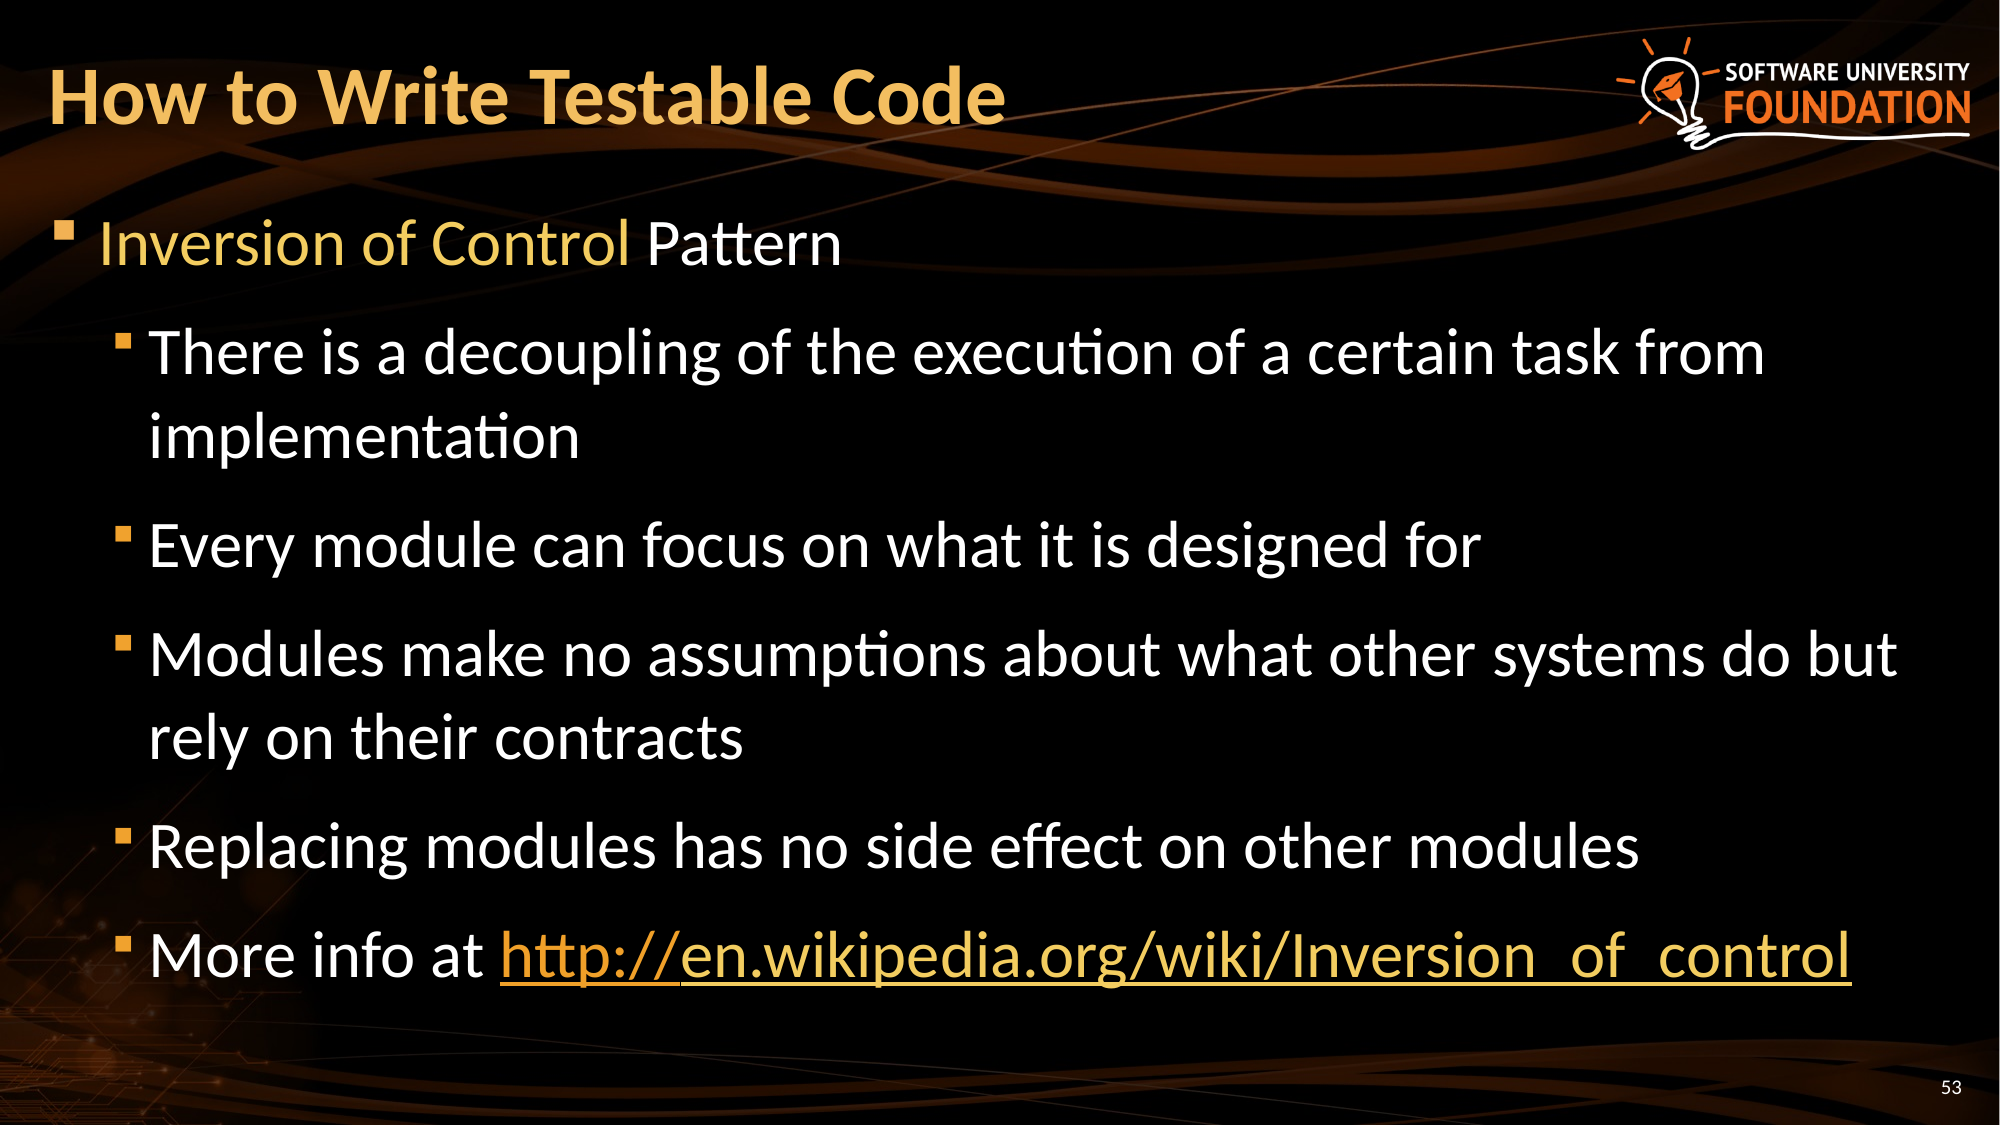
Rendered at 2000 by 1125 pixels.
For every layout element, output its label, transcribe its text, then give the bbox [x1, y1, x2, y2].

list Inversion of Control Pattern There is a decoupling of the execution of a certain task from implementation Every module can focus on what it is designed for Modules make no assumptions about what other systems do but rely on their contracts Replacing modules has no side effect on other modules More info at http://en.wikipedia.org/wiki/Inversion_of_control [31, 188, 1968, 1103]
picture [0, 0, 2000, 1125]
title How to Write Testable Code [30, 6, 1602, 189]
